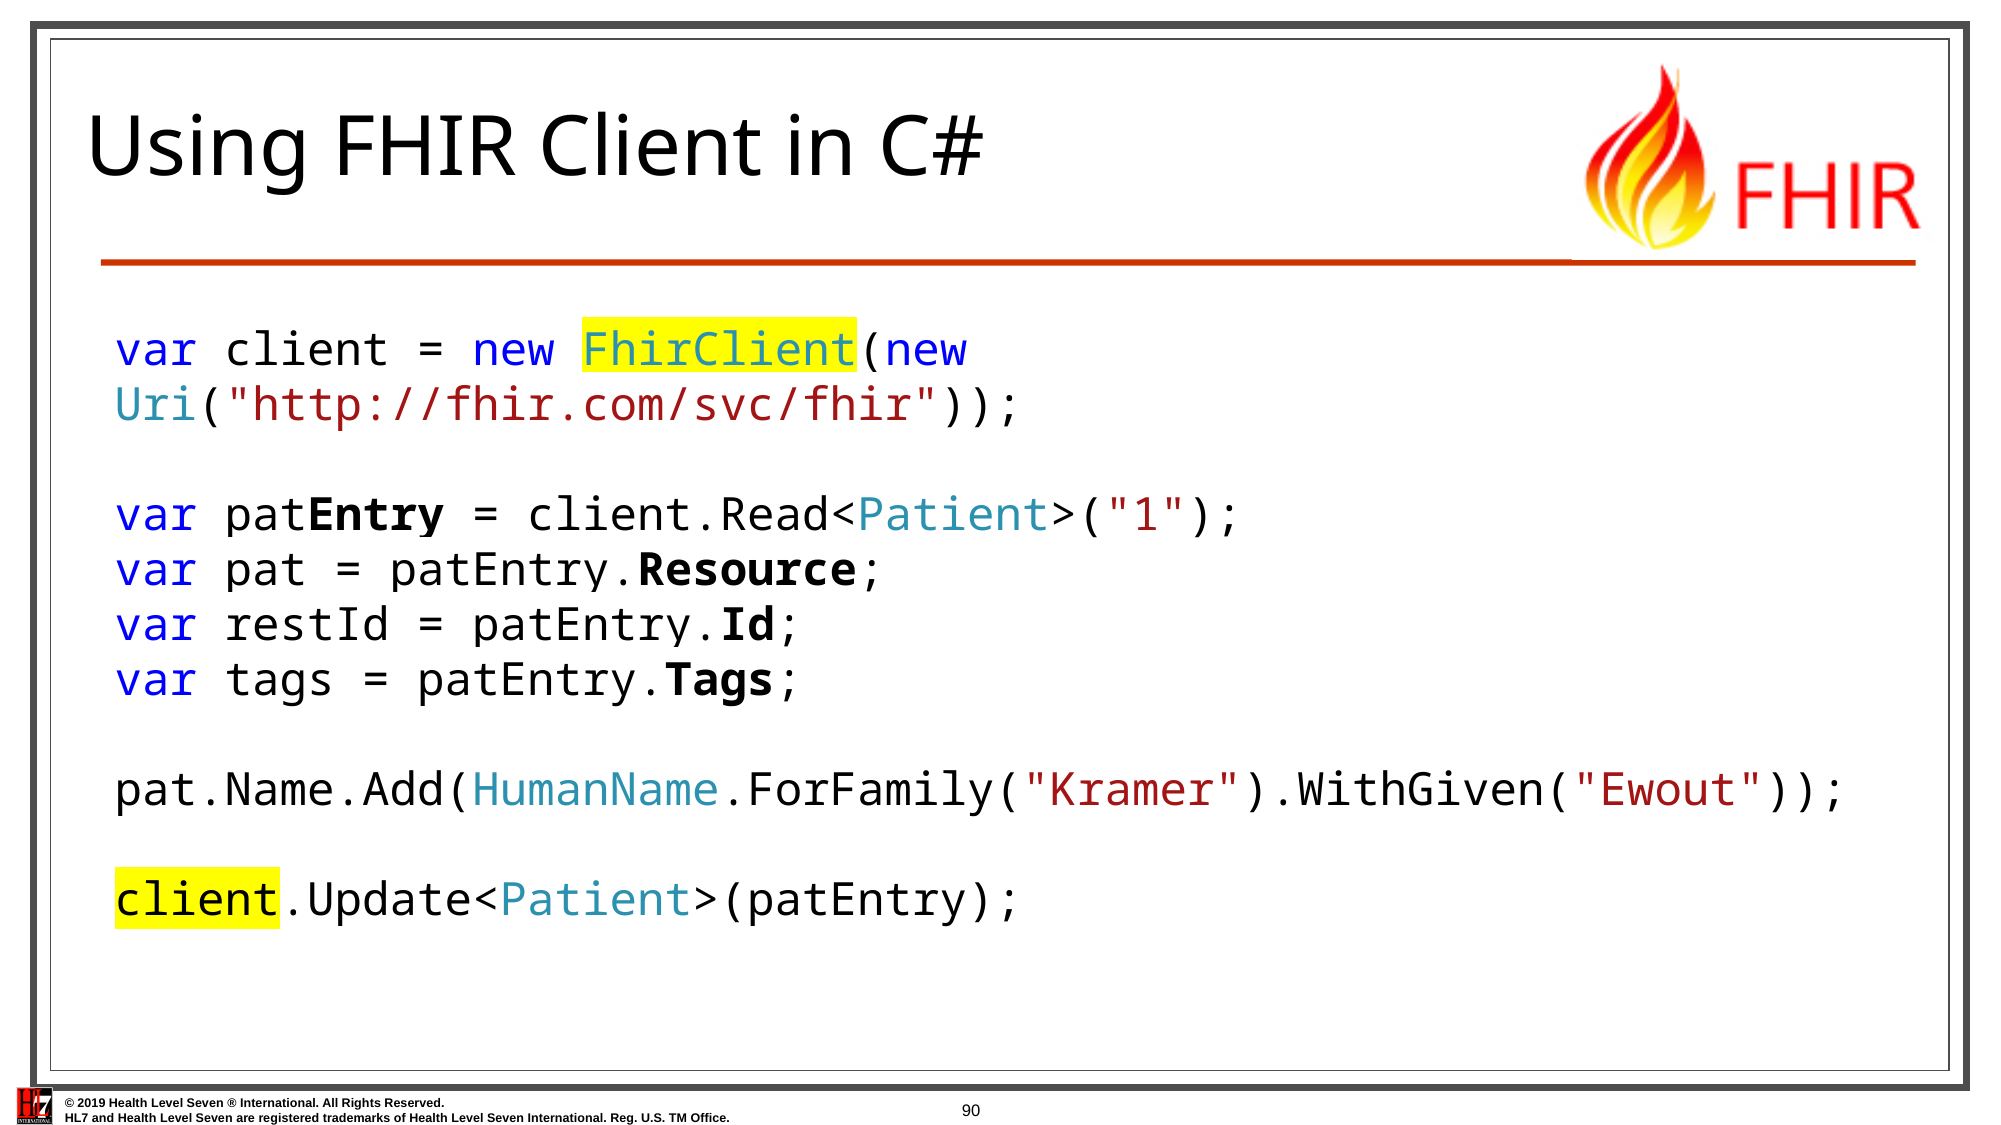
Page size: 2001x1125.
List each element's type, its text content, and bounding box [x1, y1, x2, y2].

text_box var client = new FhirClient(new Uri("http://fhir.com/svc/fhir")); var patEntry = client.Read<Patient>("1"); var pat = patEntry.Resource; var restId = patEntry.Id; var tags = patEntry.Tags; pat.Name.Add(HumanName.ForFamily("Kramer").WithGiven("Ewout")); client.Update<Patient>(patEntry); [99, 312, 1913, 933]
title Using FHIR Client in C# [70, 54, 1504, 249]
picture [16, 1087, 53, 1125]
picture [1571, 53, 1934, 260]
